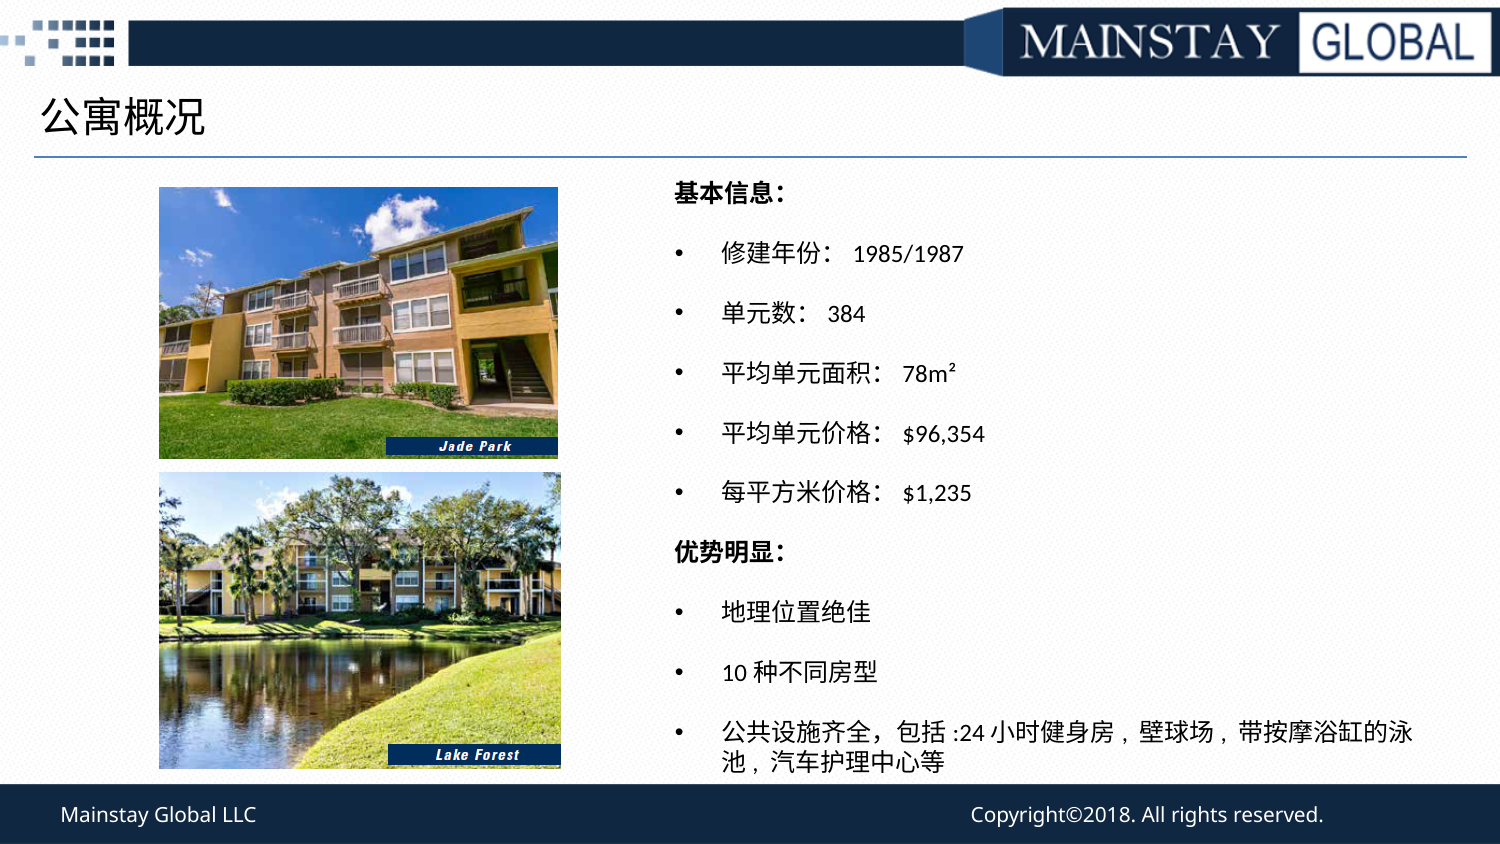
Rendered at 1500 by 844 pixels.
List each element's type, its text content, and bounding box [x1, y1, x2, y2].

title 公寓概况 [31, 74, 1479, 158]
text_box 基本信息： 修建年份：1985/1987 单元数：384 平均单元面积：78m² 平均单元价格：$96,354 每平方米价格：$1,235 优势明显： 地理位置绝佳 10种不同房型 公共设施齐全，包括:24小时健身房, 壁球场, 带按摩浴缸的泳池, 汽车护理中心等 [667, 170, 1428, 844]
picture [0, 0, 1500, 844]
